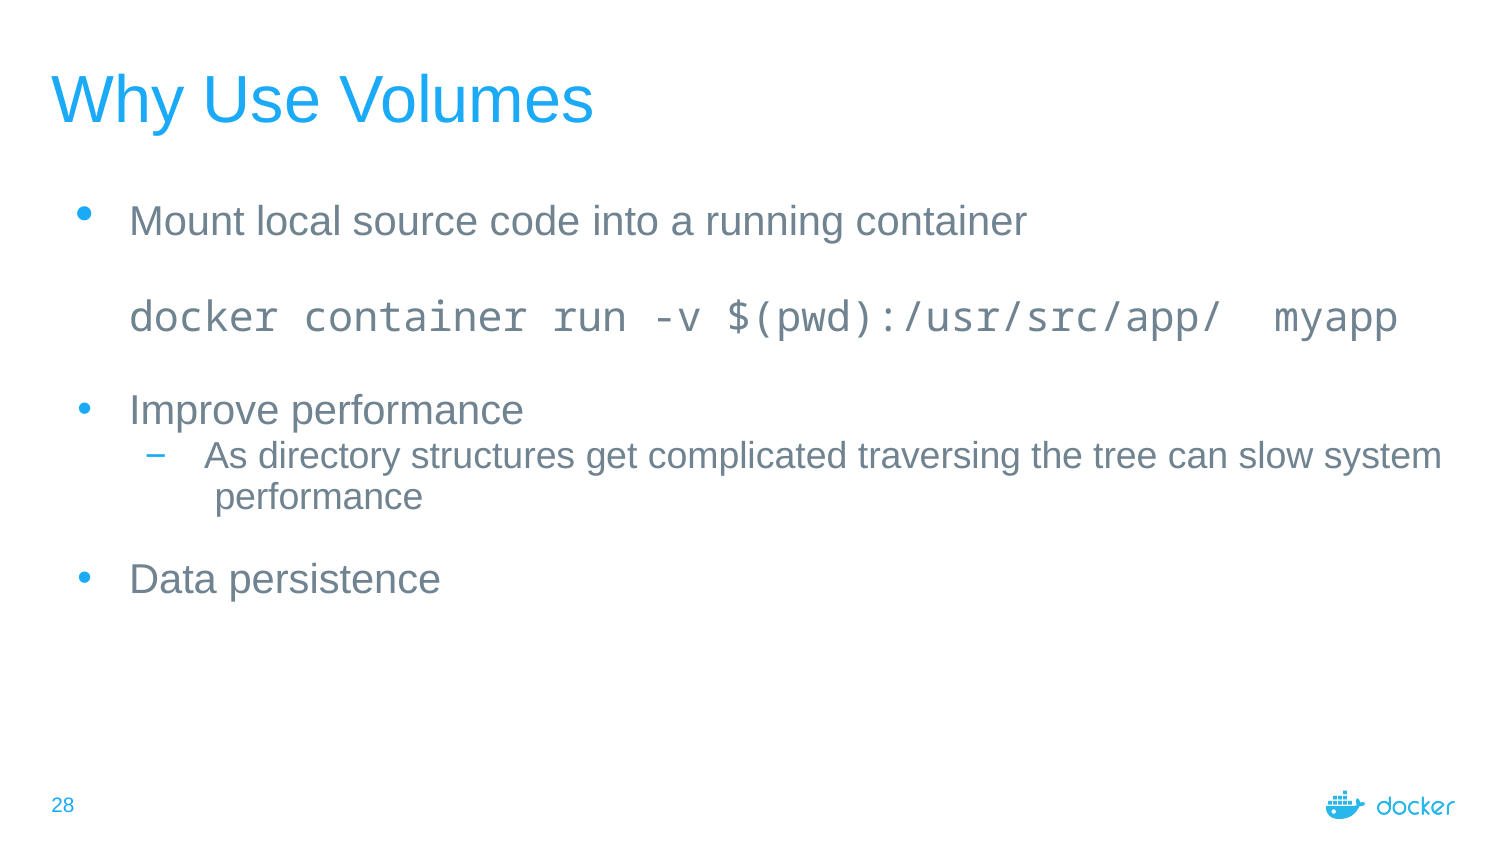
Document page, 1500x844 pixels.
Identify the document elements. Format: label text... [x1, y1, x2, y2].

text_box Mount local source code into a running container docker container run -v $(pwd):/usr/src/app/ myapp Improve performance − As directory structures get complicated traversing the tree can slow system performance Data persistence [75, 191, 1449, 603]
text_box Why Use Volumes [49, 54, 601, 197]
picture [1325, 788, 1456, 820]
text_box <number> [47, 791, 79, 844]
